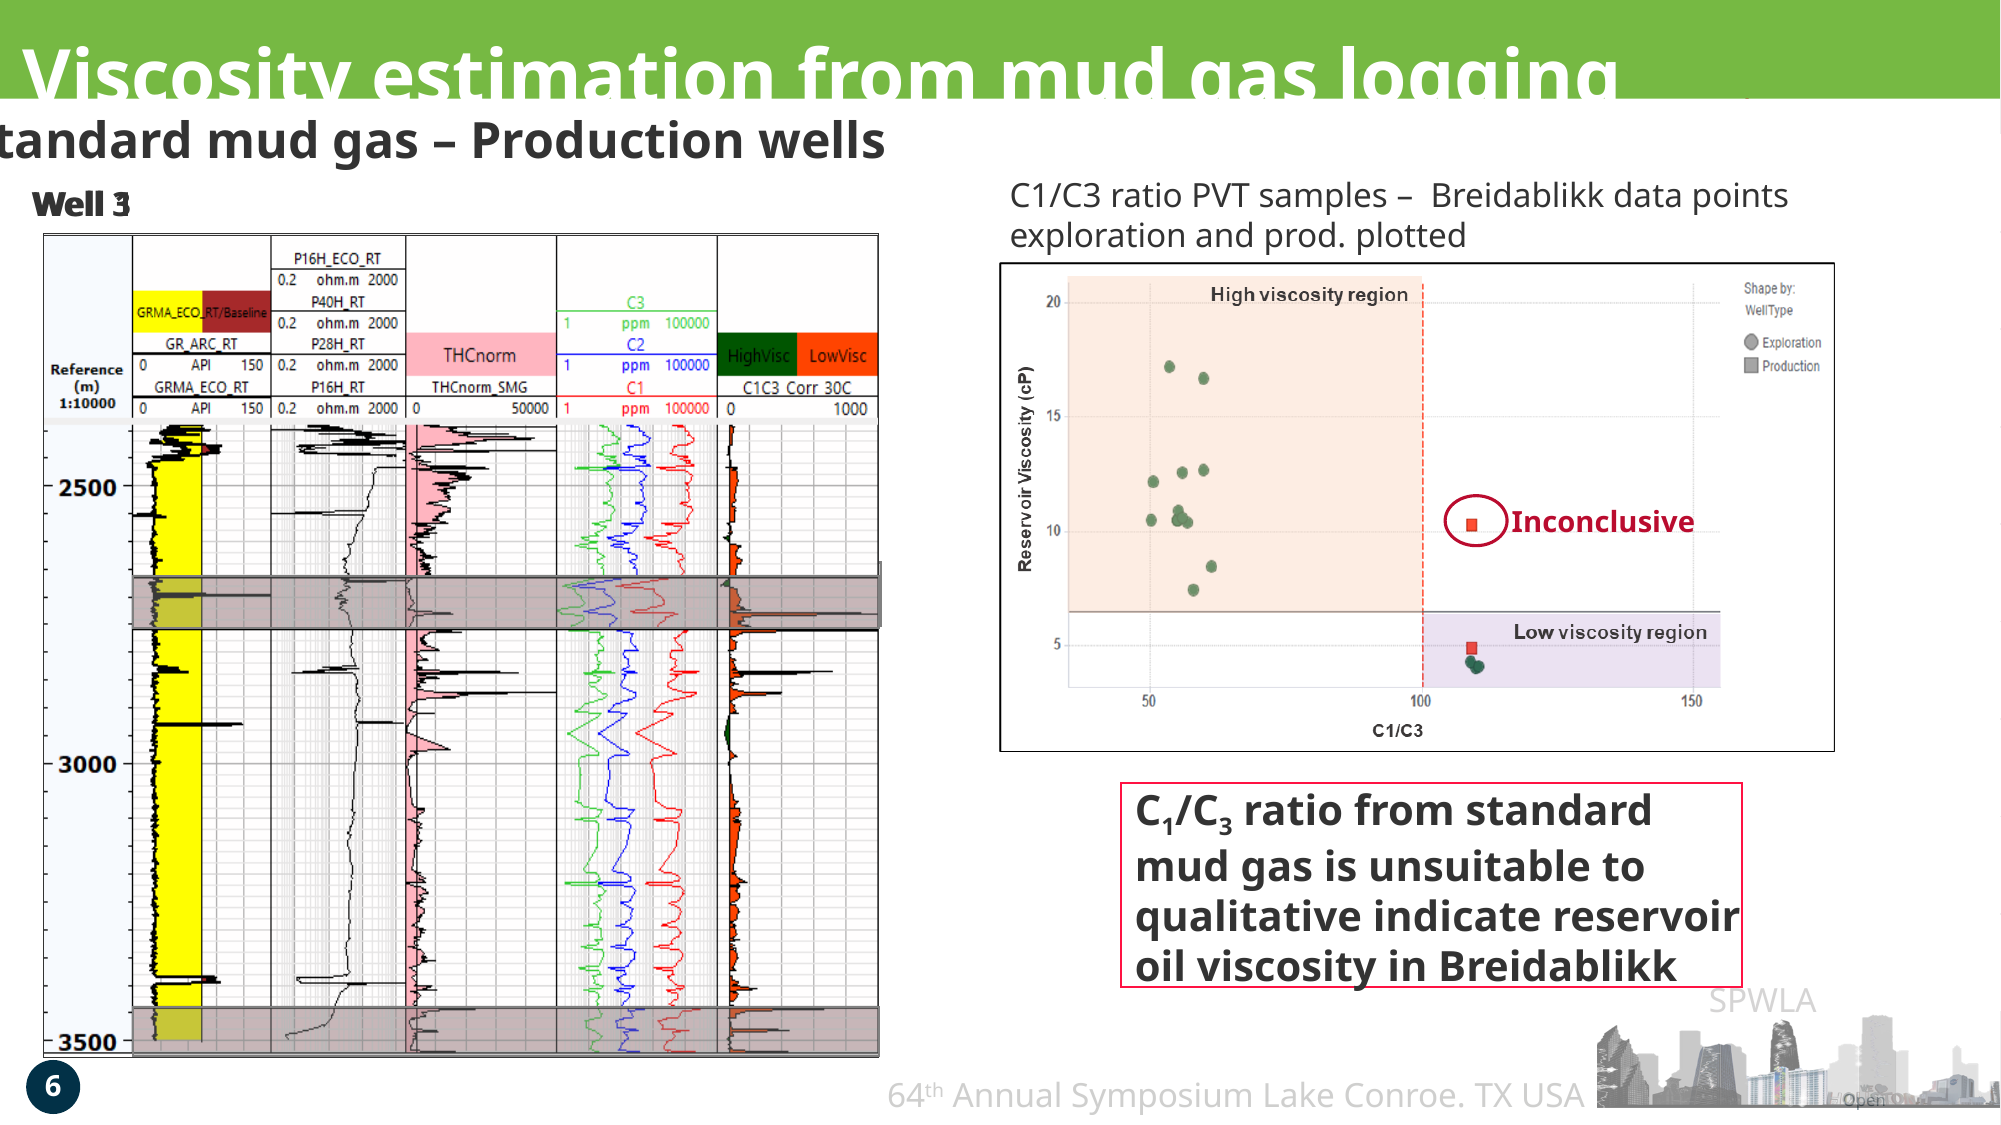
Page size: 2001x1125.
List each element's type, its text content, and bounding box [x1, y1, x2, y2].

text_box Standard mud gas – Production wells [0, 100, 902, 176]
text_box C1/C3 ratio PVT samples – Breidablikk data points exploration and prod. plotted [994, 166, 1957, 261]
text_box Well 3 [17, 176, 147, 230]
picture [999, 262, 1835, 752]
list C1/C3 ratio from standard mud gas is unsuitable to qualitative indicate reservoir oil viscosity in Breidablikk [1120, 782, 1743, 988]
title Viscosity estimation from mud gas logging [0, 0, 2000, 99]
picture [43, 233, 879, 1058]
